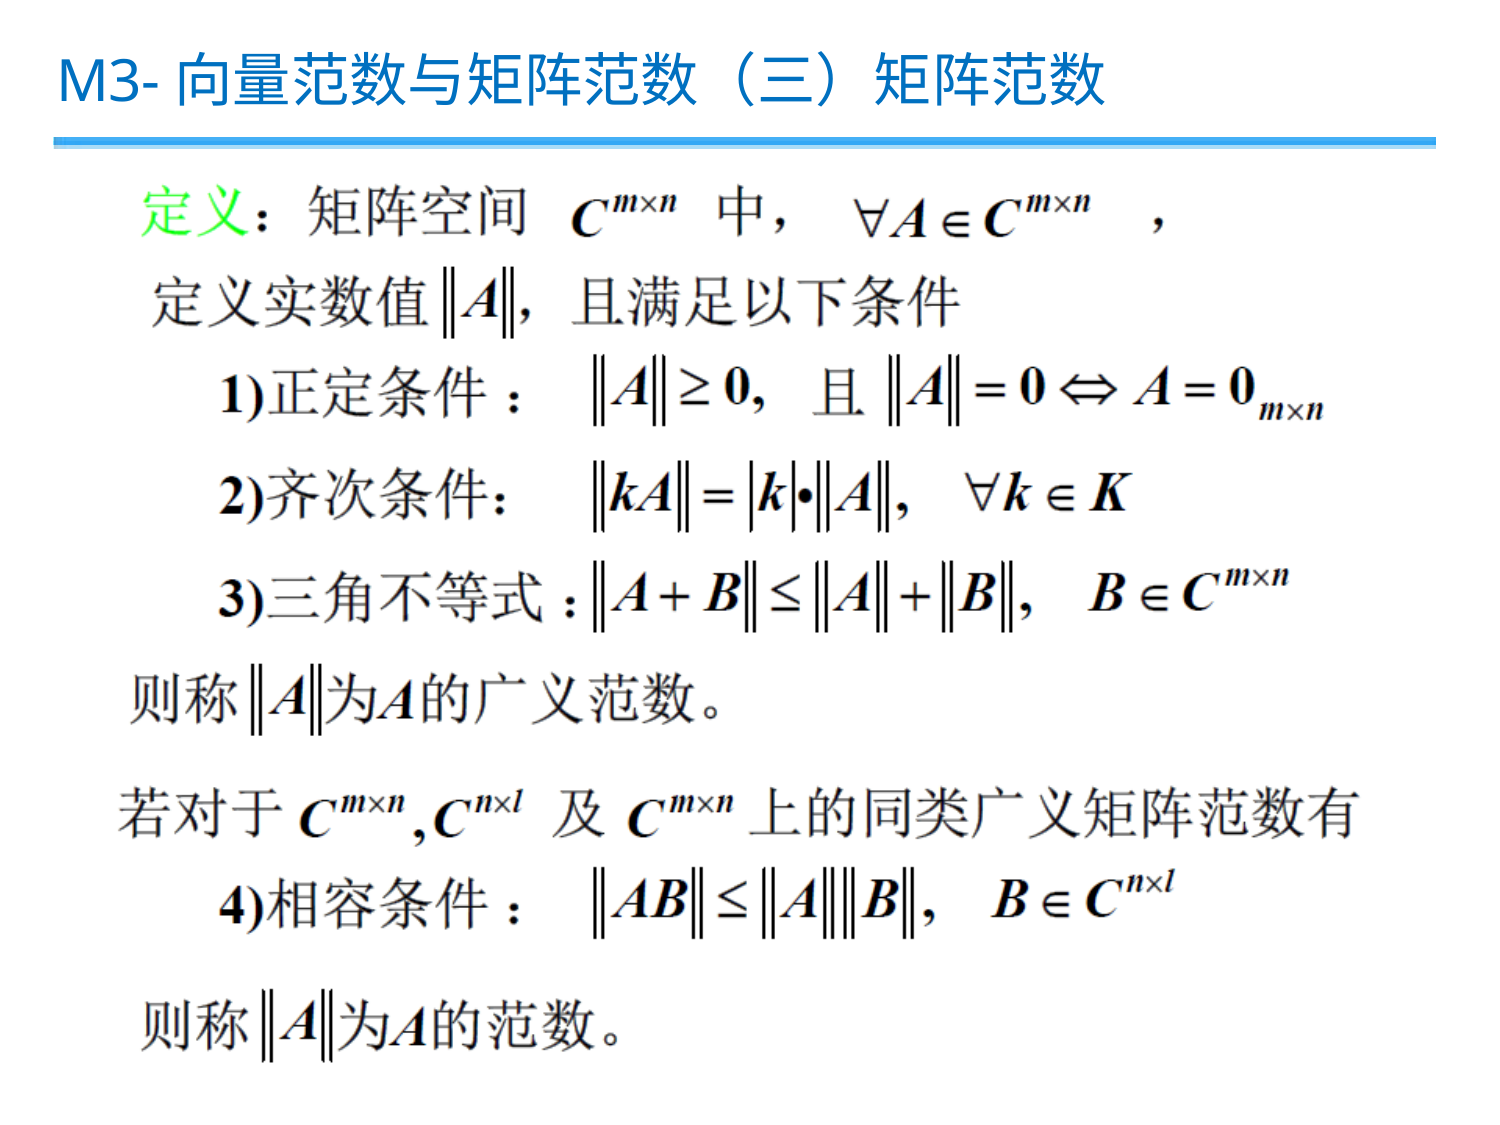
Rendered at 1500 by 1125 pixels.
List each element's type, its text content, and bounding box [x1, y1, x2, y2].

picture [94, 170, 1405, 1095]
picture [53, 137, 1436, 149]
list M3-向量范数与矩阵范数（三）矩阵范数 [41, 31, 1459, 126]
